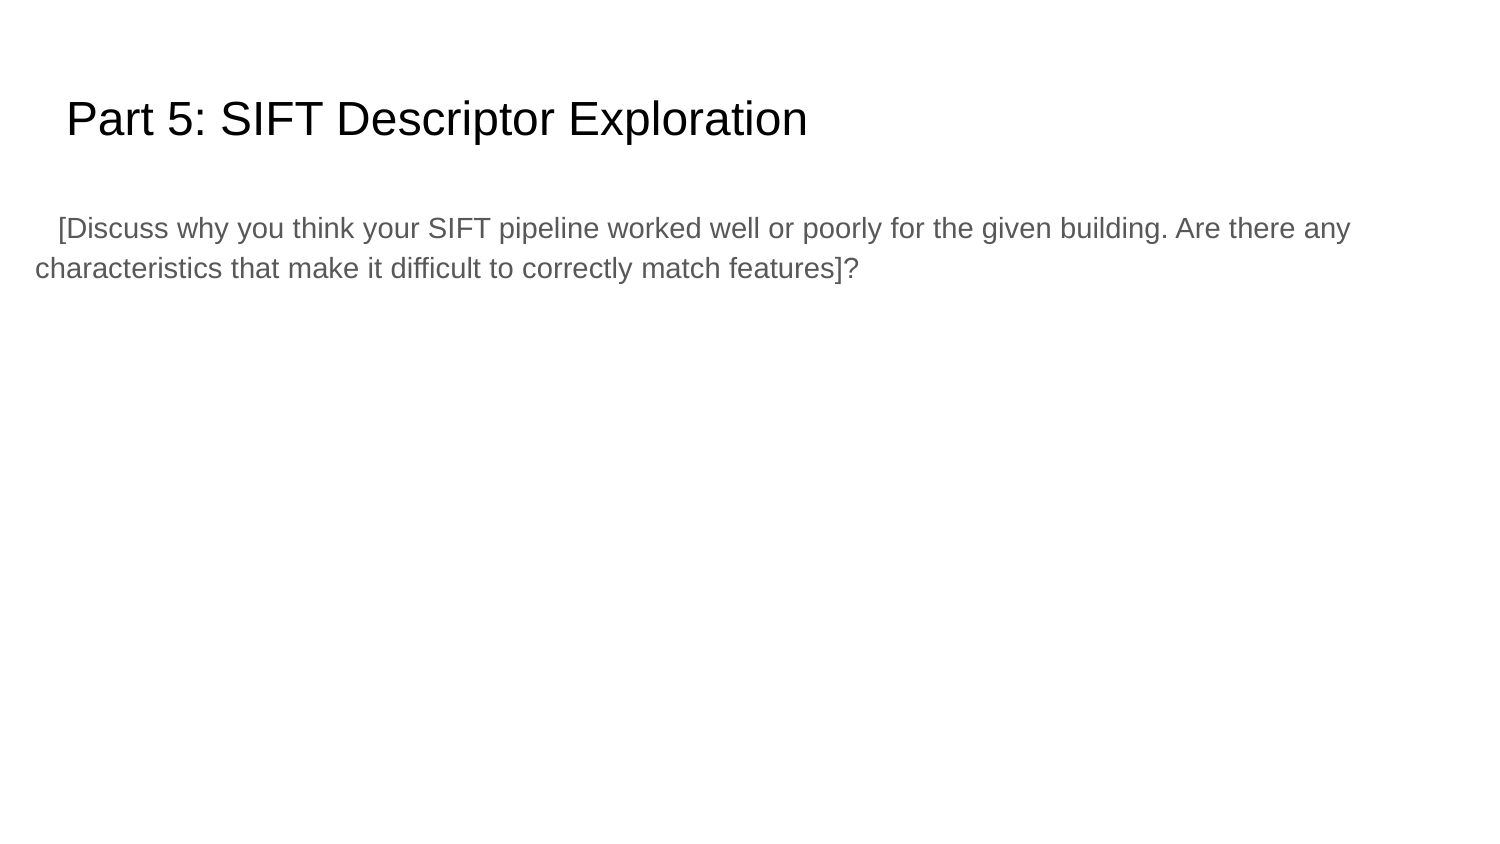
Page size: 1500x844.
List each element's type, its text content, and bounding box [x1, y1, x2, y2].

text_box [Discuss why you think your SIFT pipeline worked well or poorly for the given building. Are there any characteristics that make it difficult to correctly match features]? [20, 188, 1480, 750]
title Part 5: SIFT Descriptor Exploration [50, 72, 1450, 168]
